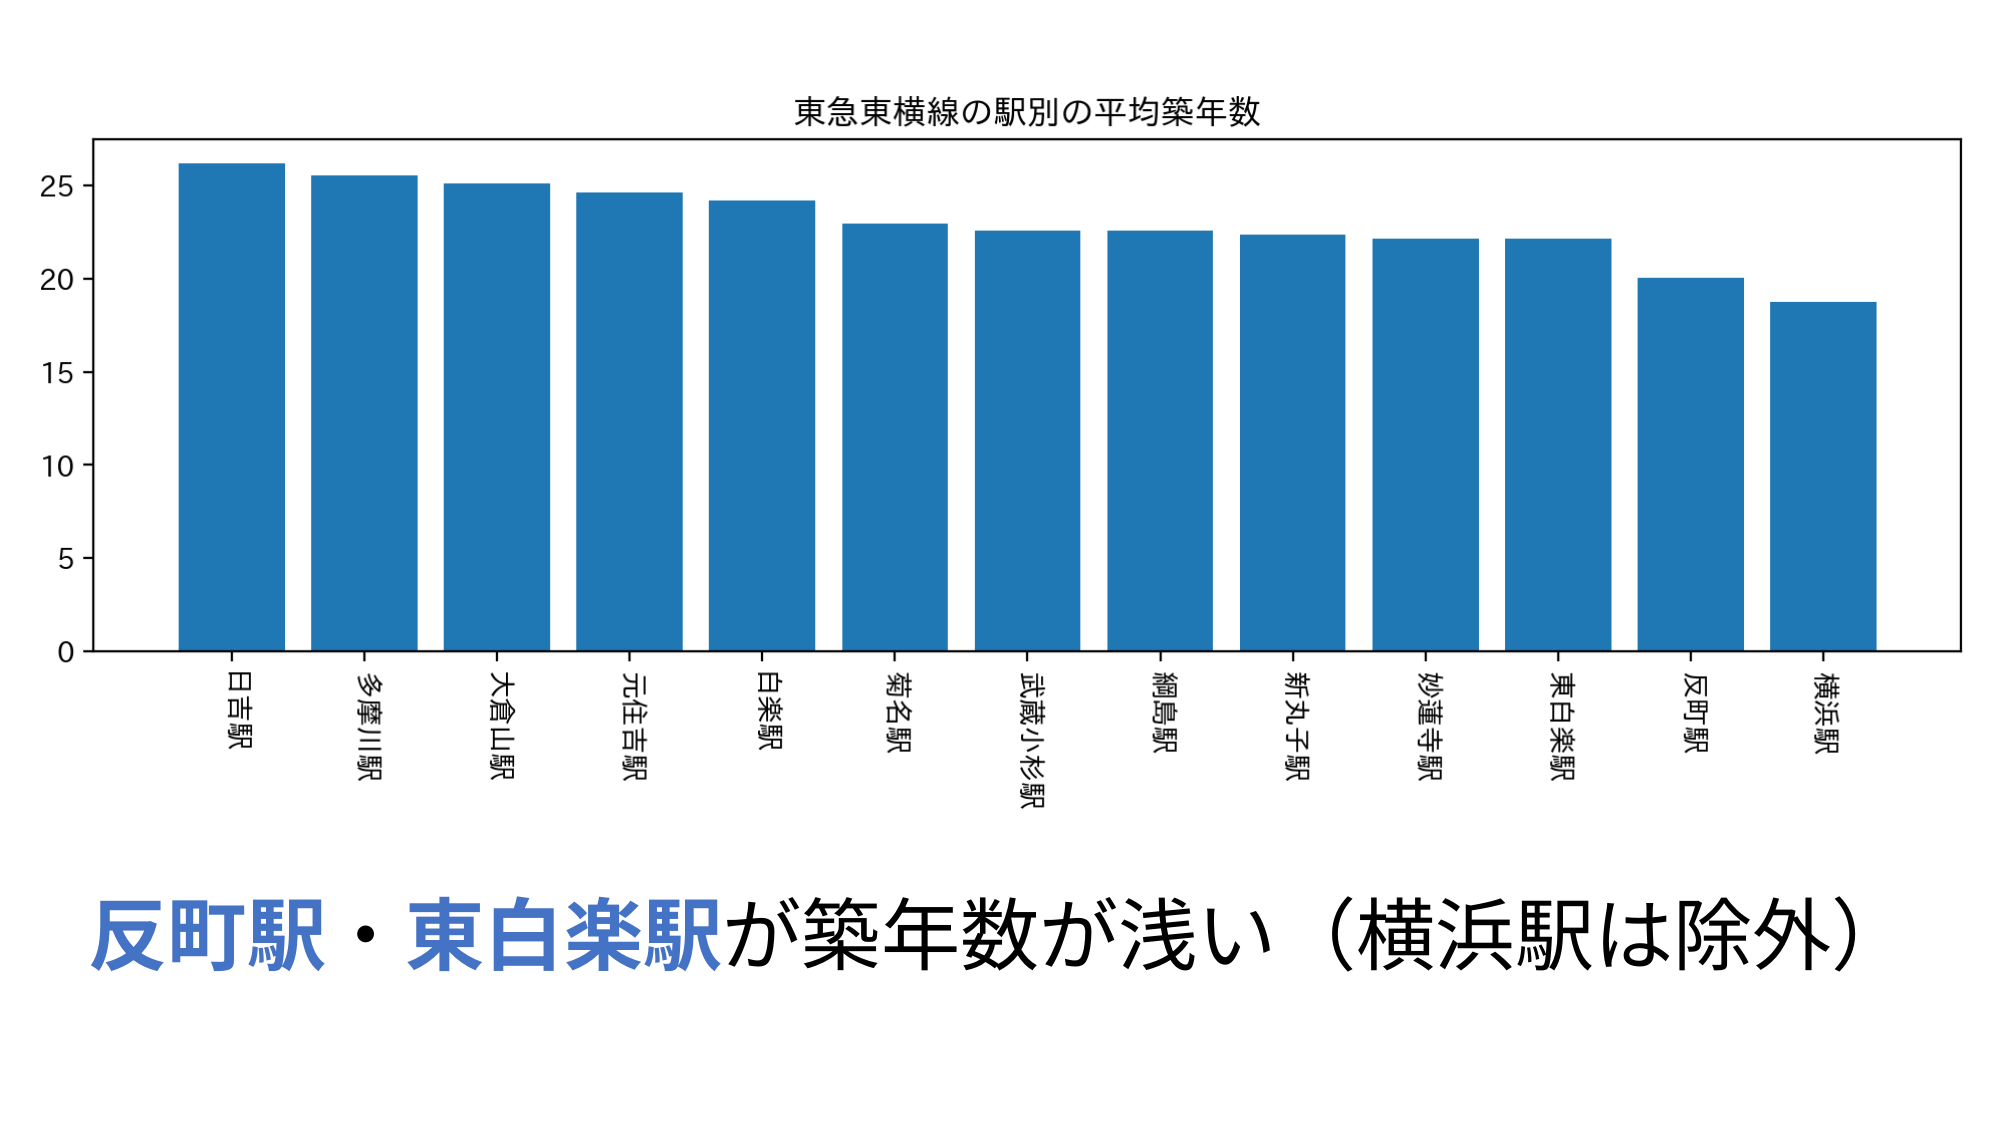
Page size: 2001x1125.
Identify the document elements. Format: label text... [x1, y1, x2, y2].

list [19, 77, 1981, 830]
title 反町駅・東白楽駅が築年数が浅い（横浜駅は除外） [0, 829, 2000, 1048]
